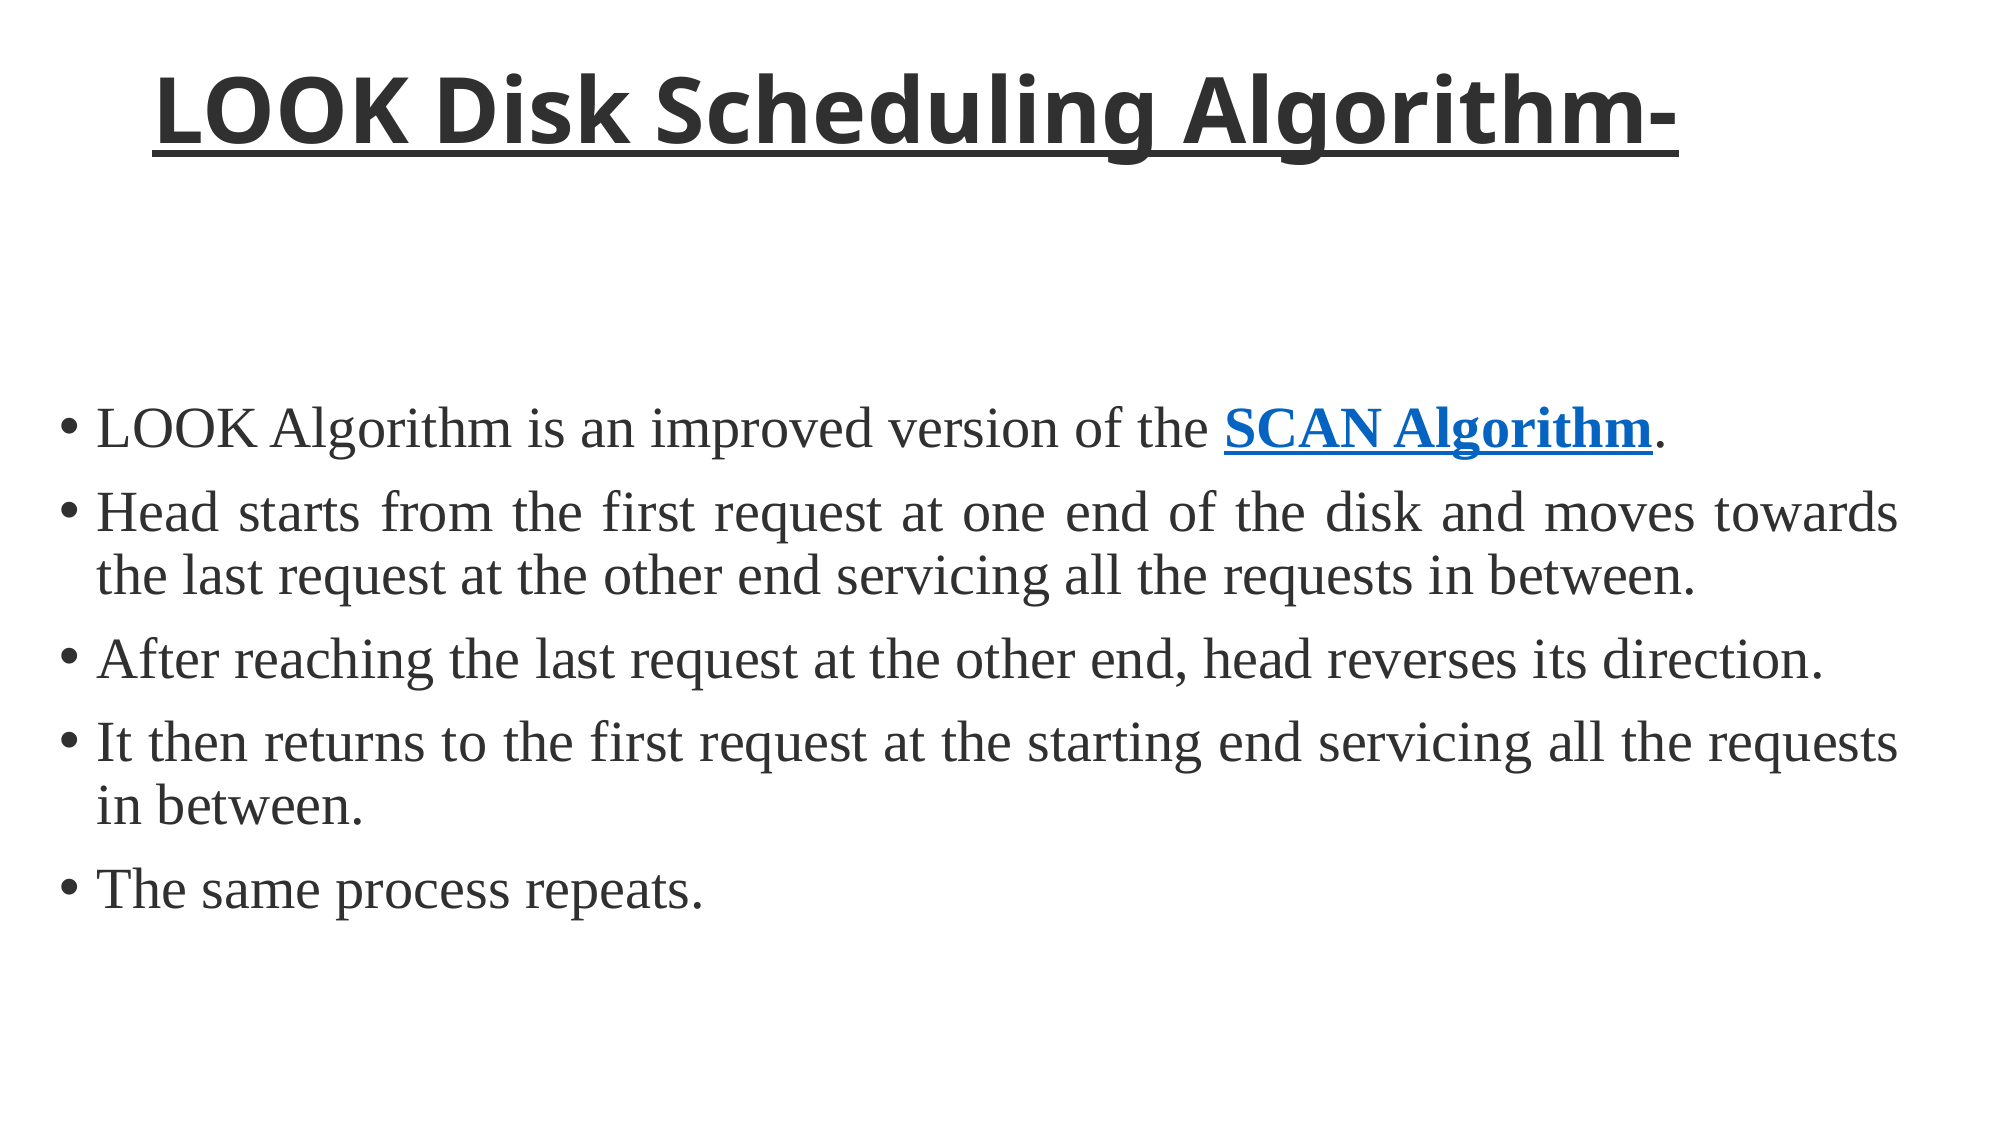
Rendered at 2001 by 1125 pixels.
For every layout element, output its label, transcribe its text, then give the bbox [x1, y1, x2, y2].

title LOOK Disk Scheduling Algorithm- [137, 59, 1863, 278]
list LOOK Algorithm is an improved version of the SCAN Algorithm. Head starts from the first request at one end of the disk and moves towards the last request at the other end servicing all the requests in between. After reaching the last request at the other end, head reverses its direction. It then returns to the first request at the starting end servicing all the requests in between. The same process repeats. [44, 299, 1917, 1014]
